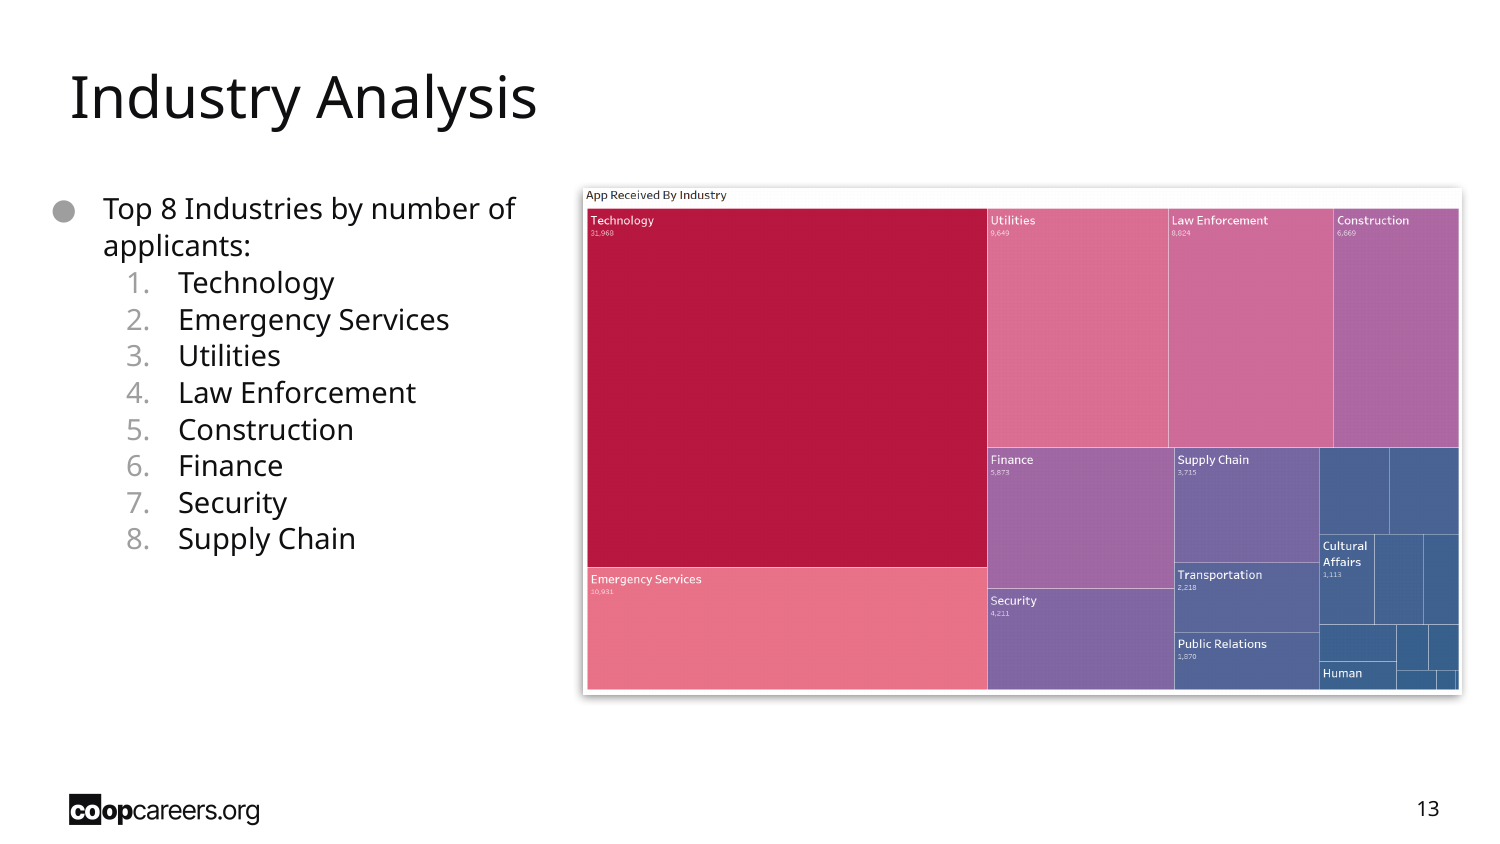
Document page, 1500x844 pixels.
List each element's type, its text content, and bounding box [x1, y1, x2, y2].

slide_number ‹#› [1364, 777, 1455, 842]
picture [583, 188, 1462, 696]
list Top 8 Industries by number of applicants: Technology Emergency Services Utilities Law Enforcement Construction Finance Security Supply Chain [28, 189, 606, 750]
title Industry Analysis [70, 60, 1430, 155]
picture [51, 767, 277, 844]
